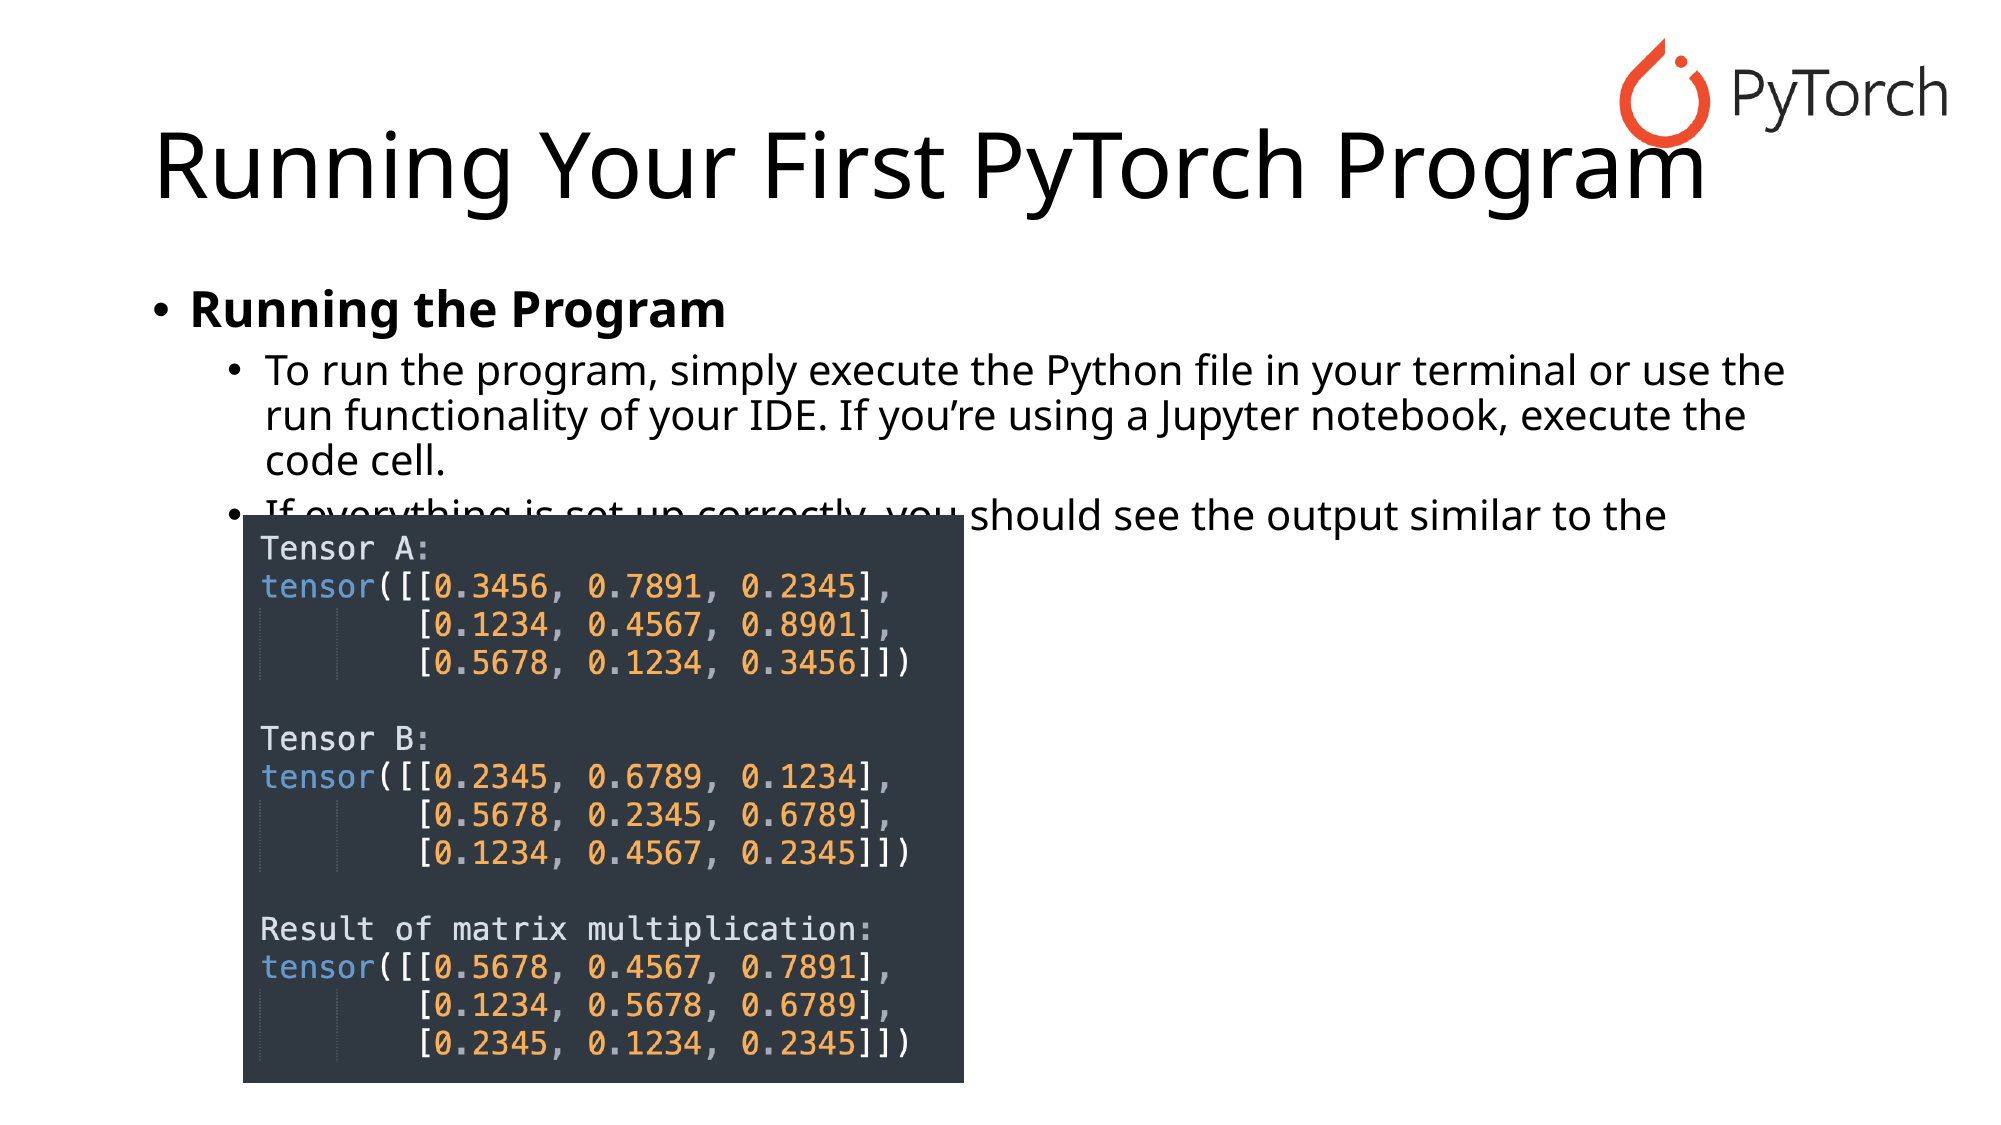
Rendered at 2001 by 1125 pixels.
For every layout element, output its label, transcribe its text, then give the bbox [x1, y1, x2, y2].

picture [1596, 0, 1970, 187]
title Running Your First PyTorch Program [137, 59, 1863, 277]
list Running the Program To run the program, simply execute the Python file in your terminal or use the run functionality of your IDE. If you’re using a Jupyter notebook, execute the code cell. If everything is set up correctly, you should see the output similar to the following: [137, 277, 1863, 1036]
picture [242, 515, 965, 1084]
